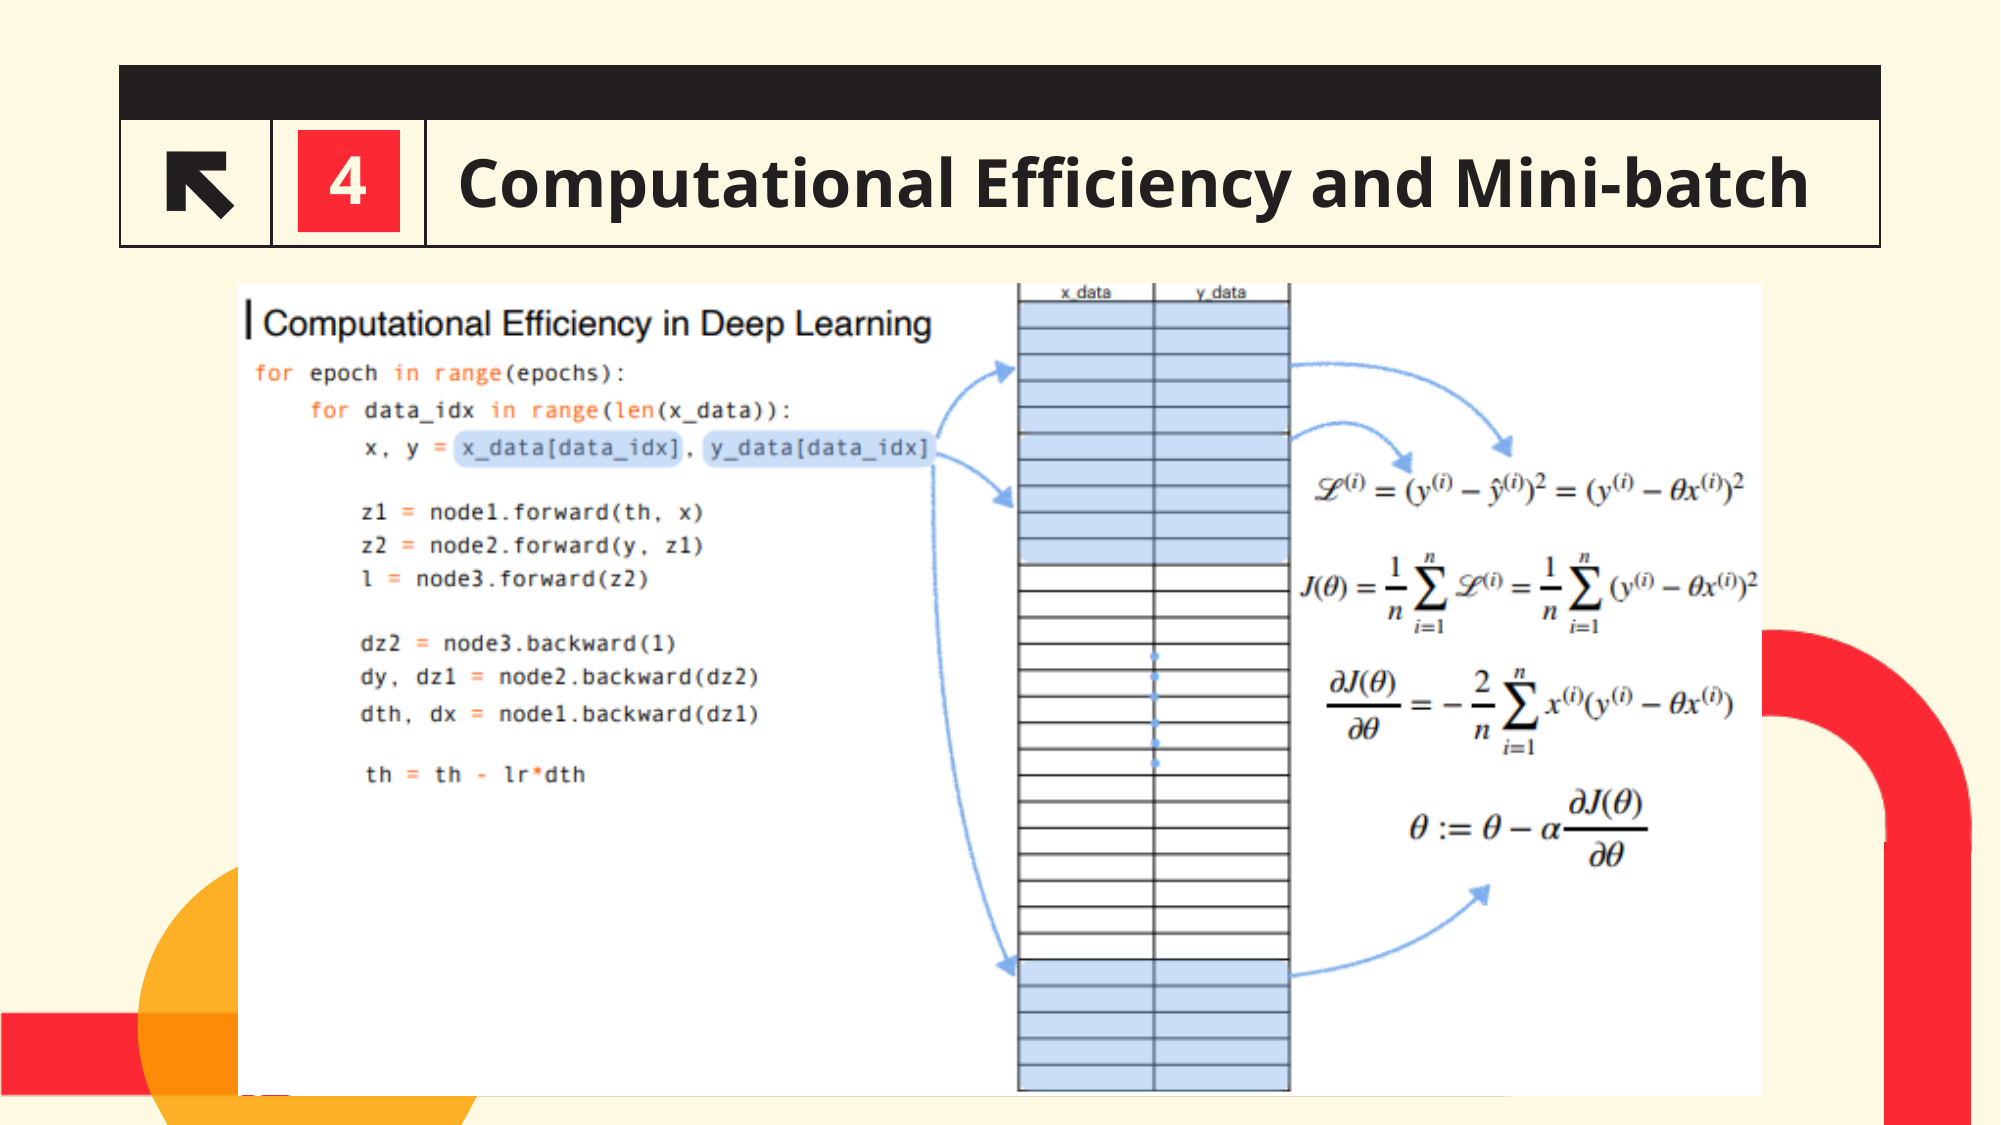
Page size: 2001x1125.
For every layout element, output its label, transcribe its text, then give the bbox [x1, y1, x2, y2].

slide_number 4 [271, 132, 426, 235]
title Computational Efficiency and Mini-batch [442, 122, 1880, 250]
picture [0, 283, 2001, 1125]
picture [121, 105, 271, 258]
